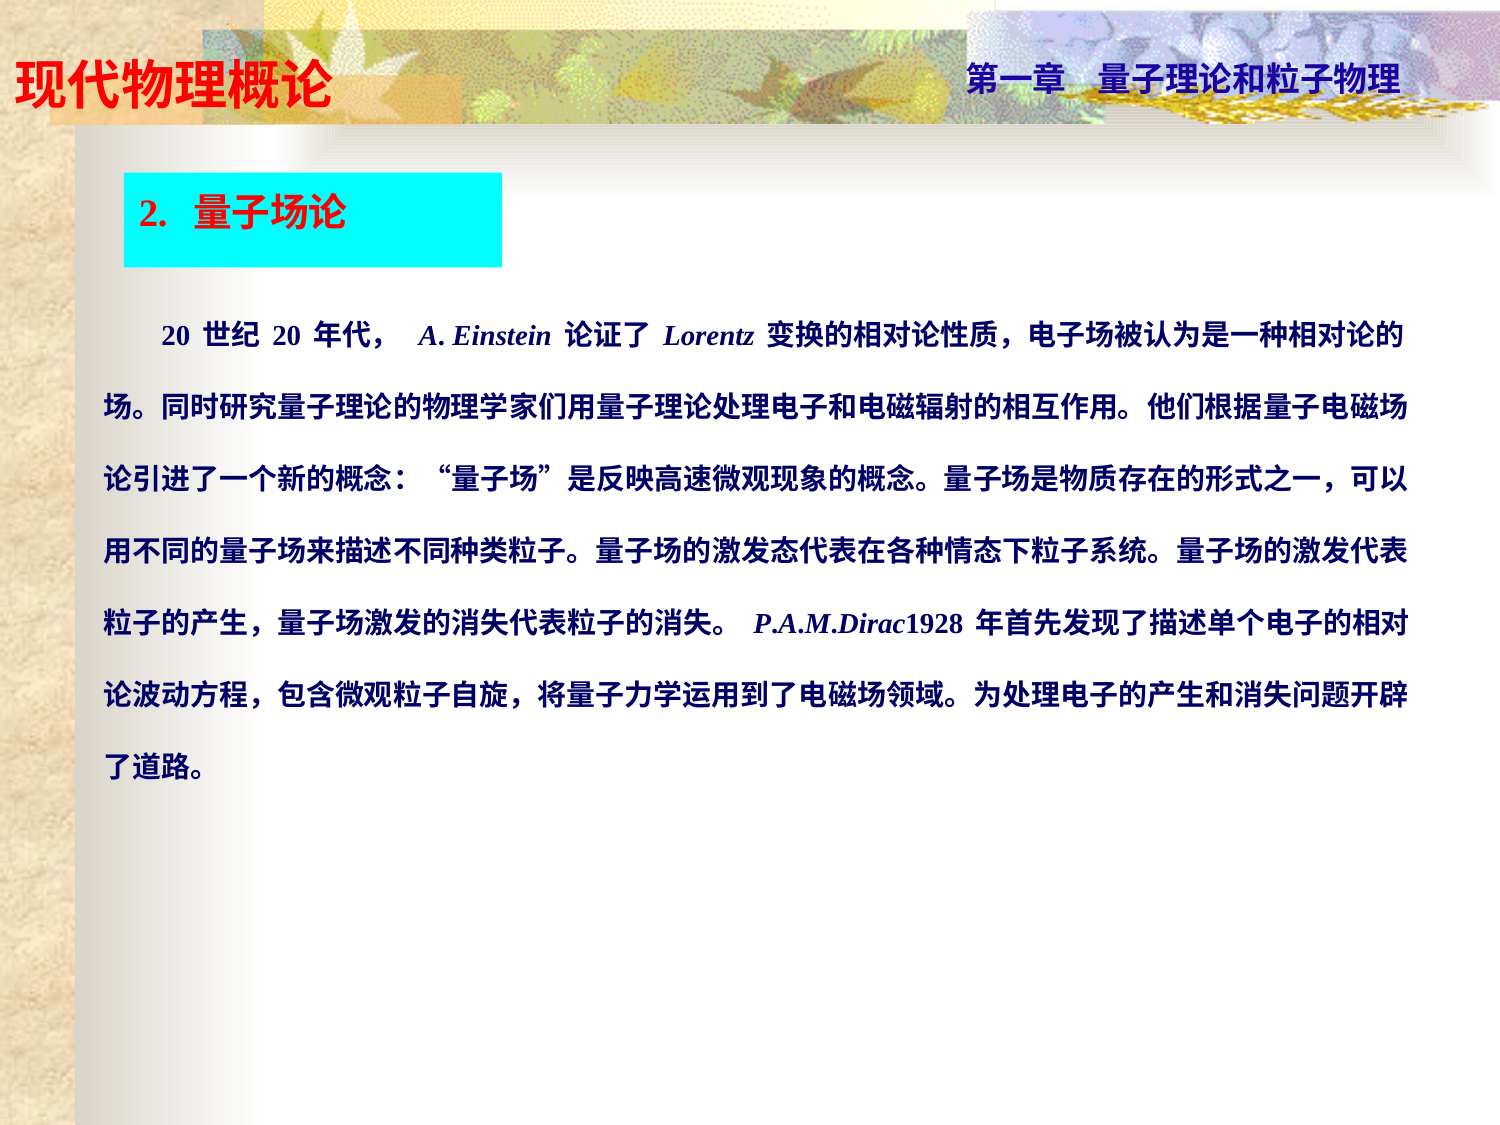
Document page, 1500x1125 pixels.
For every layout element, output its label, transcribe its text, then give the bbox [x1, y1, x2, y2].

picture [0, 0, 1500, 1125]
text_box 2. 量子场论 [123, 172, 502, 268]
picture [310, 68, 320, 75]
text_box 20世纪20年代， A. Einstein论证了Lorentz变换的相对论性质，电子场被认为是一种相对论的场。同时研究量子理论的物理学家们用量子理论处理电子和电磁辐射的相互作用。他们根据量子电磁场论引进了一个新的概念：“量子场”是反映高速微观现象的概念。量子场是物质存在的形式之一，可以用不同的量子场来描述不同种类粒子。量子场的激发态代表在各种情态下粒子系统。量子场的激发代表粒子的产生，量子场激发的消失代表粒子的消失。P.A.M.Dirac1928年首先发现了描述单个电子的相对论波动方程，包含微观粒子自旋，将量子力学运用到了电磁场领域。为处理电子的产生和消失问题开辟了道路。 [88, 290, 1447, 810]
